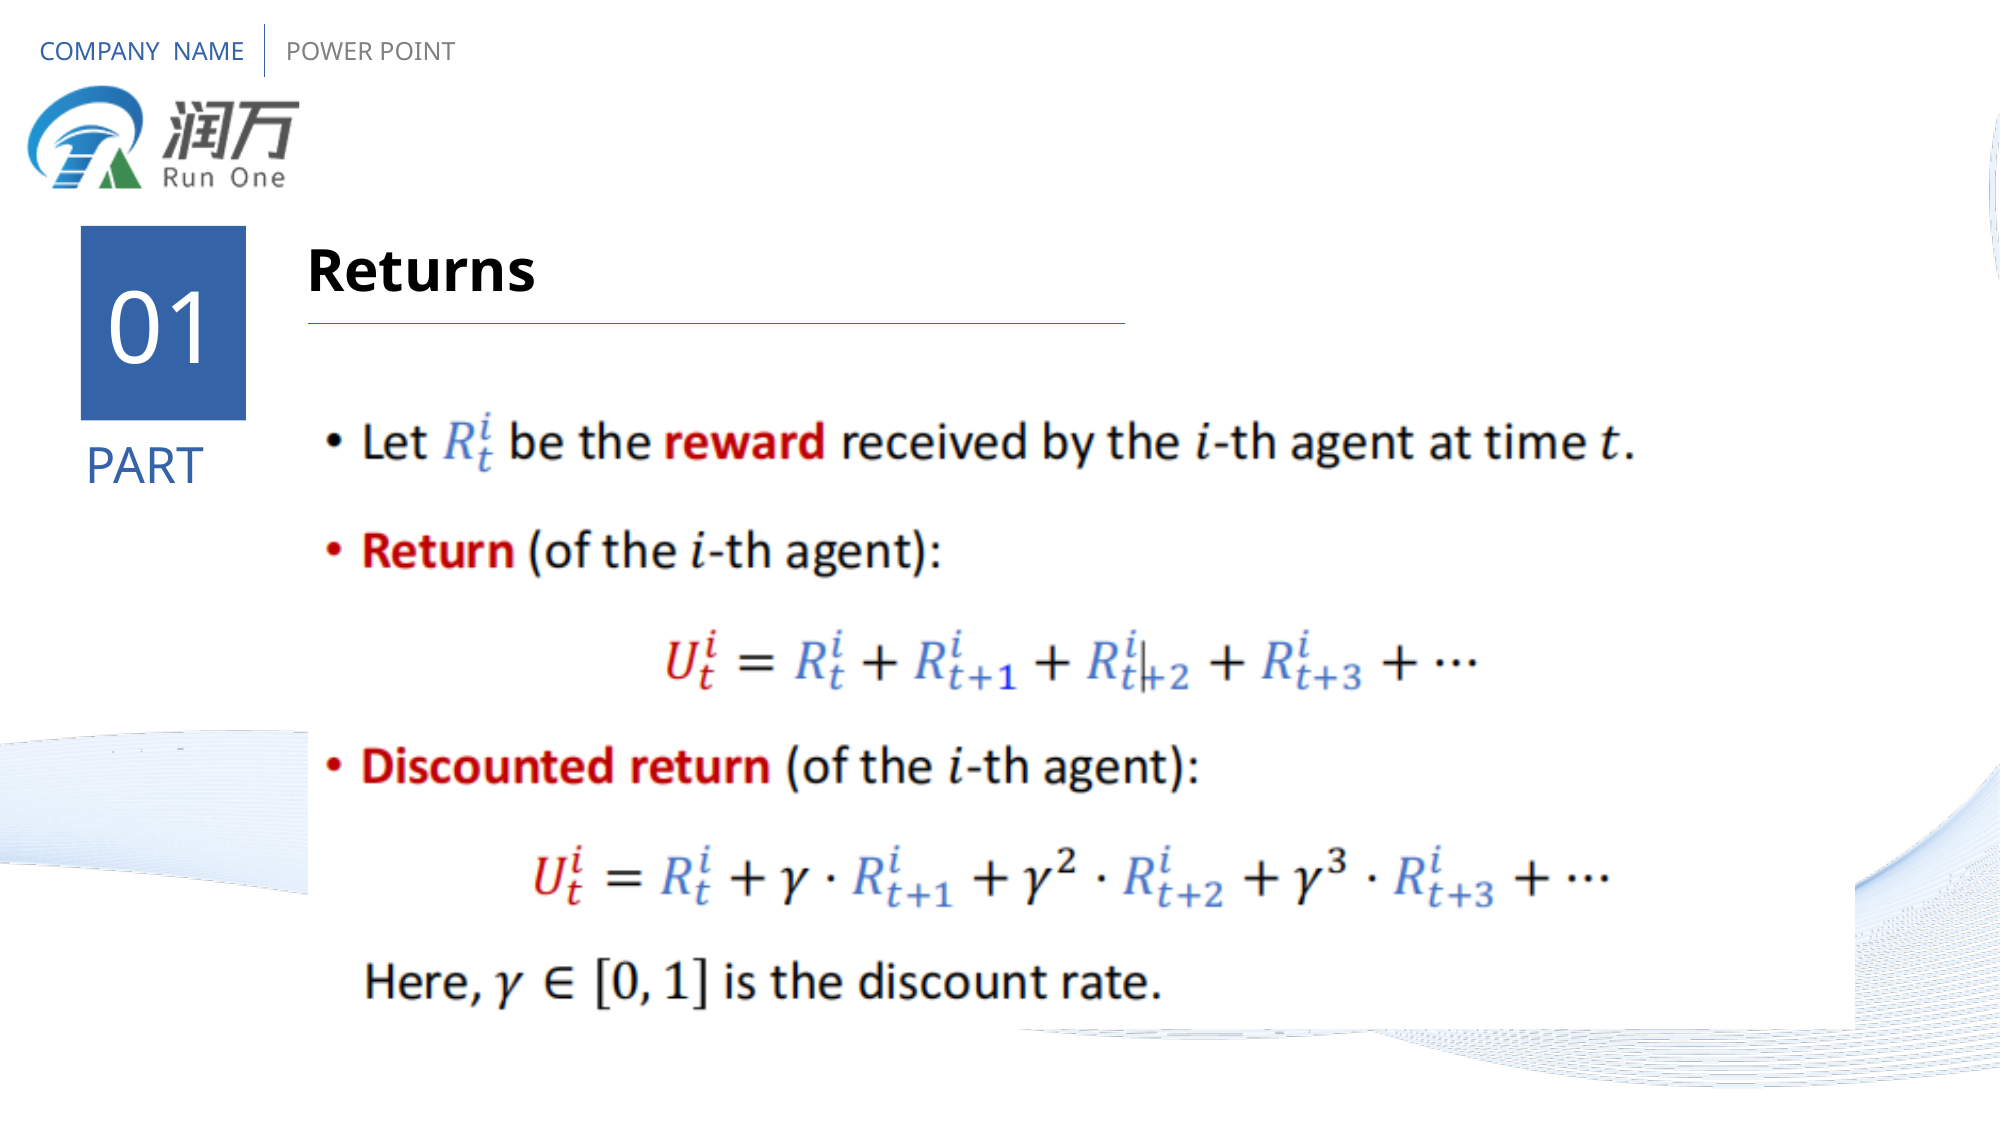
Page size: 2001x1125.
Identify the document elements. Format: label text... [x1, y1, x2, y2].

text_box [19, 24, 474, 77]
picture [0, 0, 2000, 1125]
text_box Returns [291, 226, 1379, 311]
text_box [70, 240, 256, 503]
